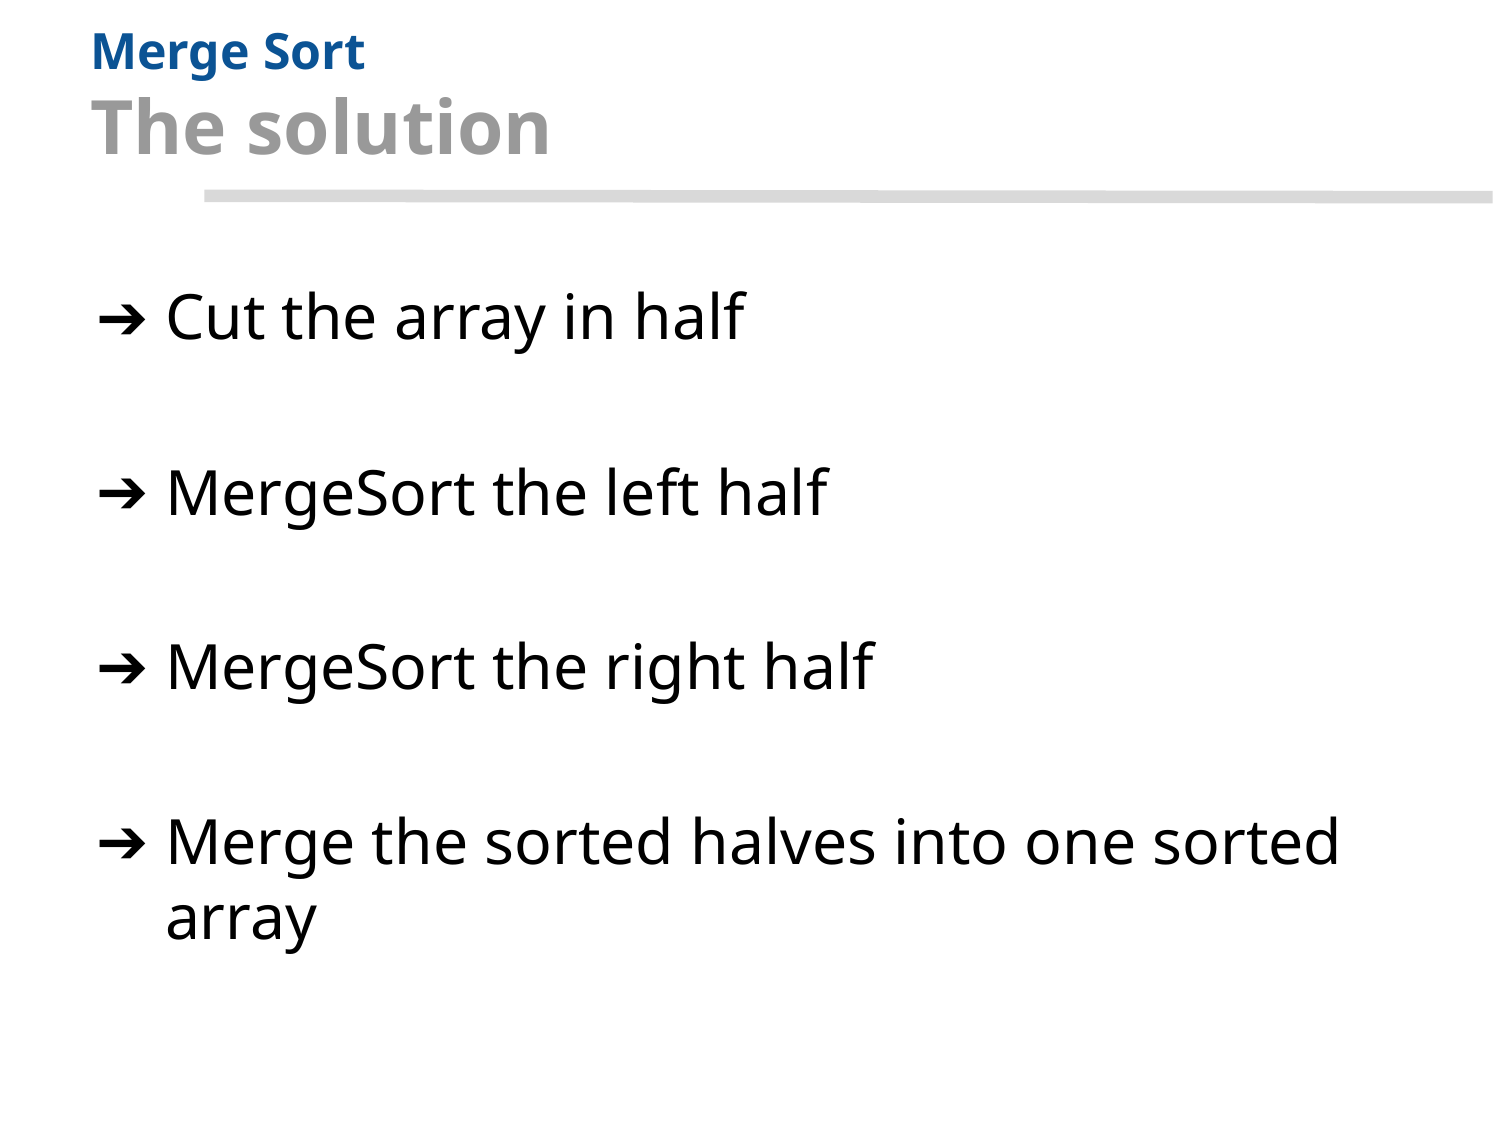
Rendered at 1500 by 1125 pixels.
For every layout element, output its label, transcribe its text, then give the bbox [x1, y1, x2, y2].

title Merge Sort The solution [75, 45, 1425, 185]
list Cut the array in half MergeSort the left half MergeSort the right half Merge the sorted halves into one sorted array [75, 262, 1425, 1078]
